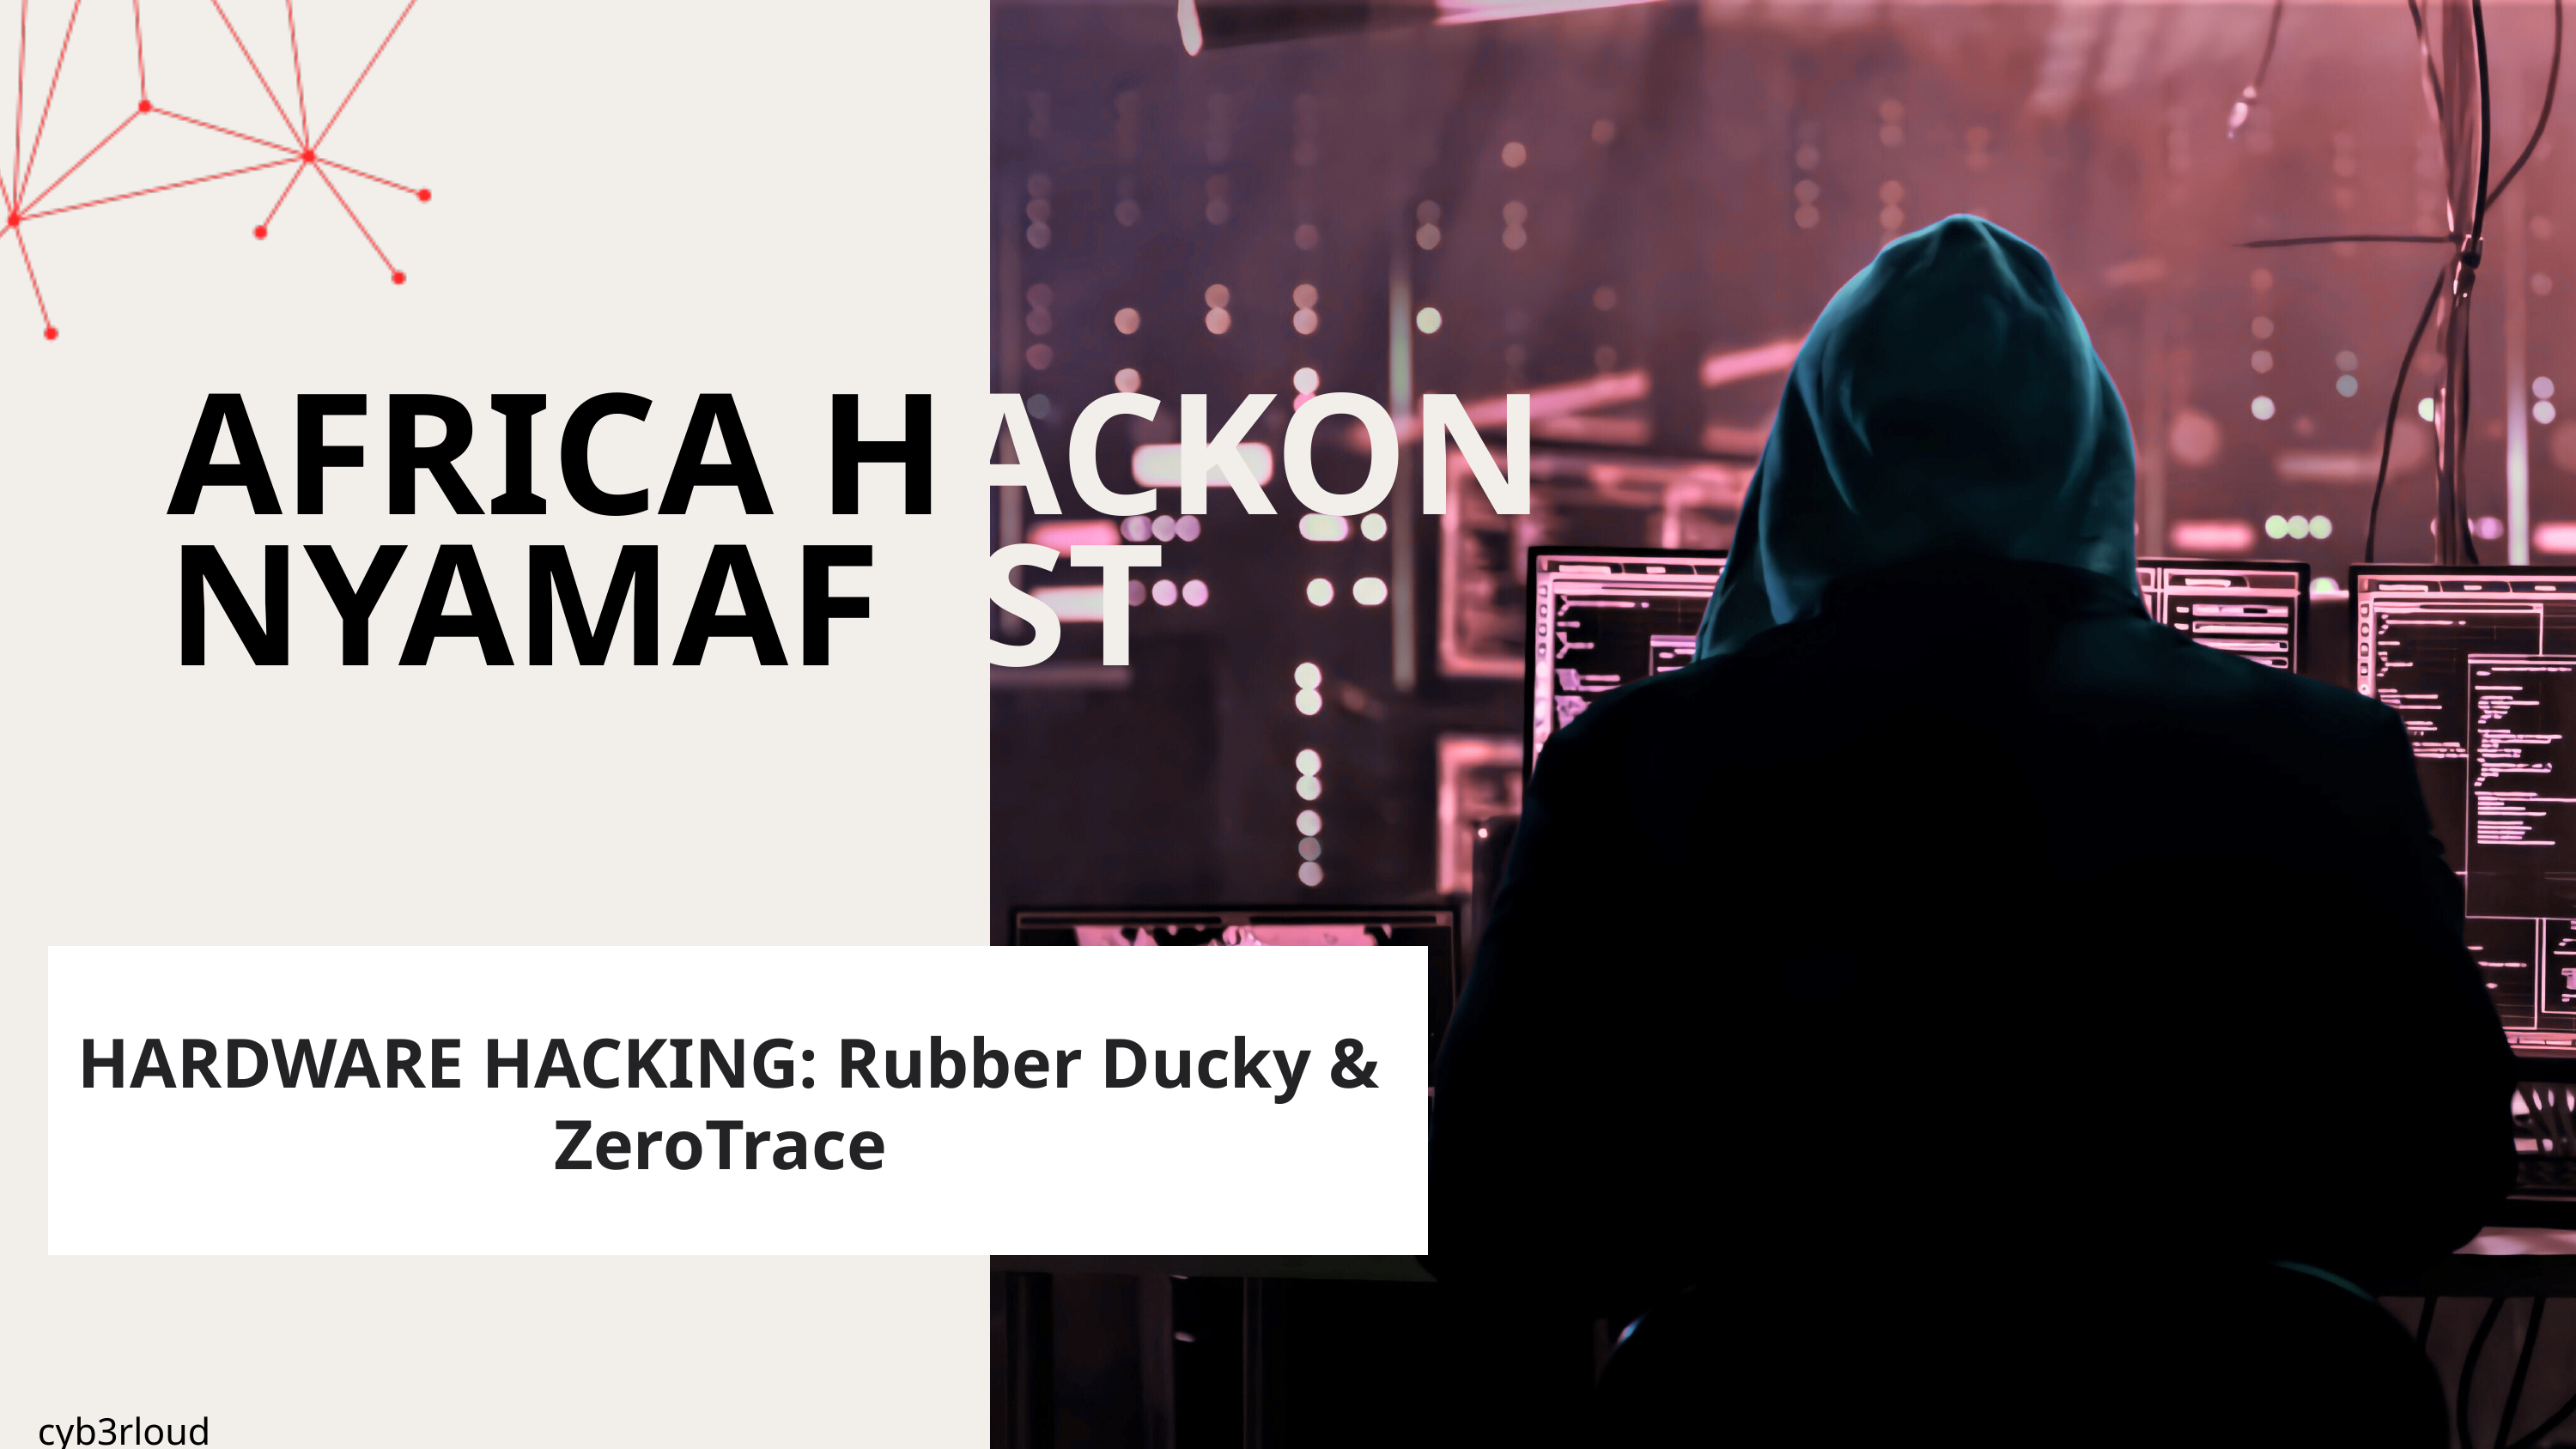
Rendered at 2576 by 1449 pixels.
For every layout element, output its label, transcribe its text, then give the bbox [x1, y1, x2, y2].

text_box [989, 0, 2576, 1449]
text_box cyb3rloud [33, 1397, 216, 1449]
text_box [47, 945, 1429, 1256]
text_box [0, 0, 562, 343]
text_box AFRICA HACKON NYAMAFEST [167, 397, 984, 700]
